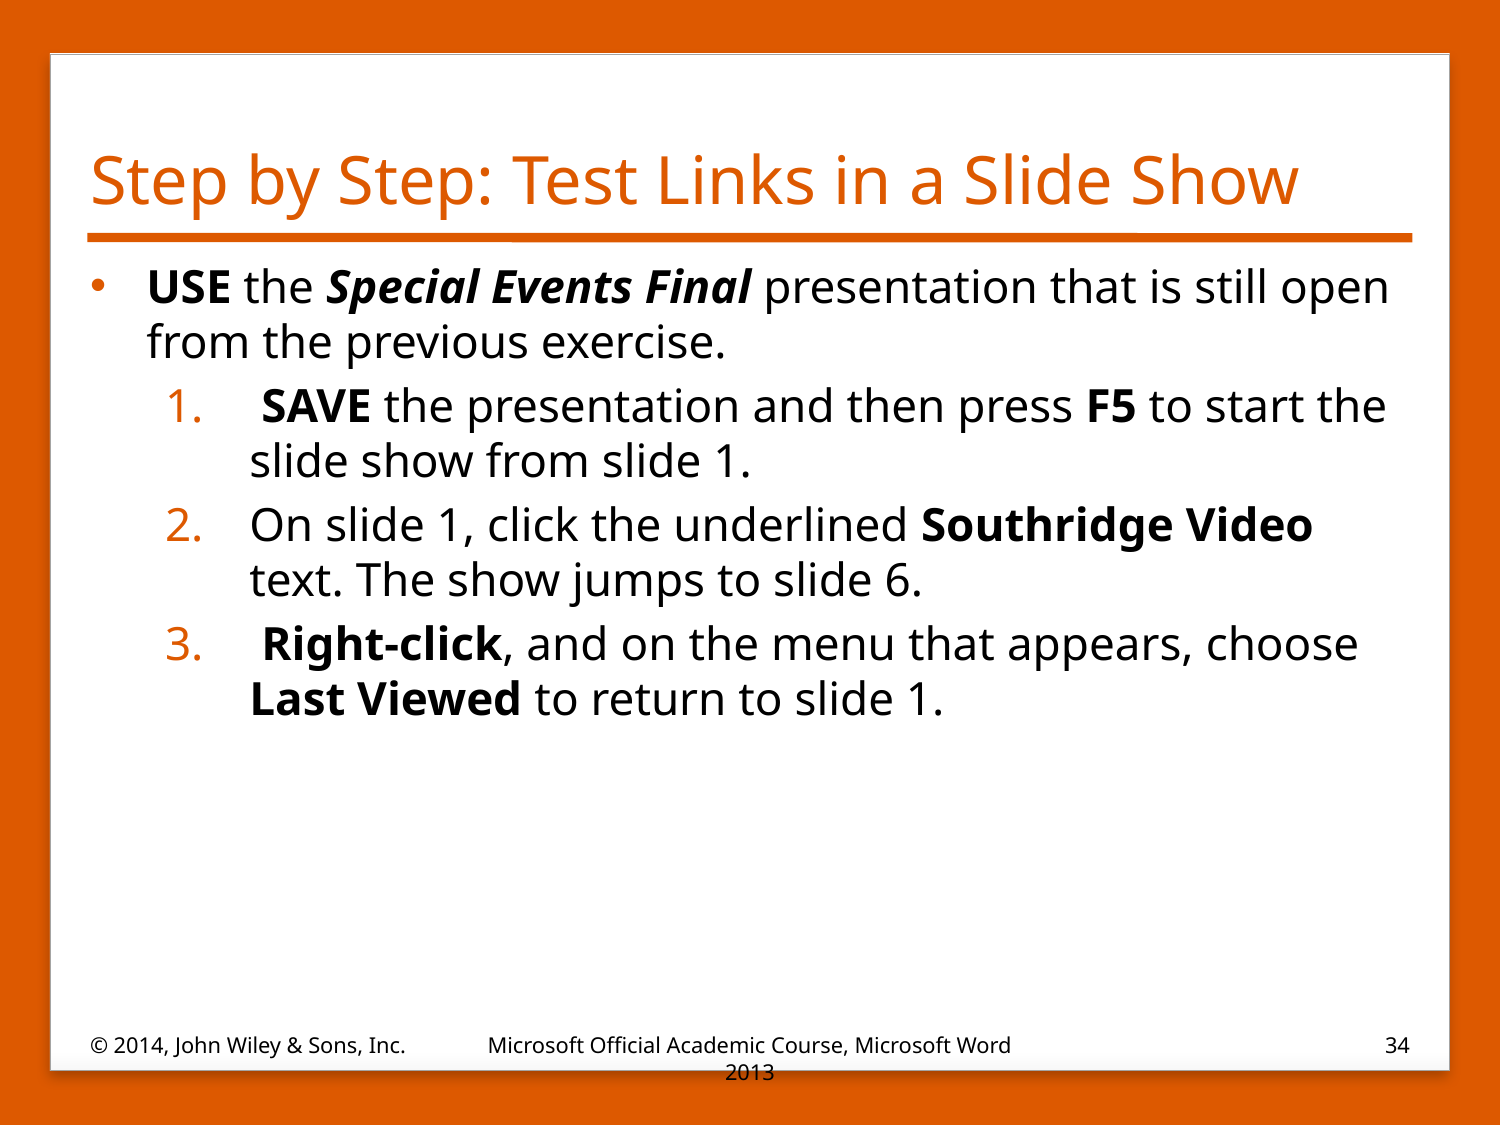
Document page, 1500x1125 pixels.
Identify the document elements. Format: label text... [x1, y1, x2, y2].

slide_number 34 [1074, 1024, 1426, 1103]
list USE the Special Events Final presentation that is still open from the previous exercise. SAVE the presentation and then press F5 to start the slide show from slide 1. On slide 1, click the underlined Southridge Video text. The show jumps to slide 6. Right-click, and on the menu that appears, choose Last Viewed to return to slide 1. [75, 249, 1425, 1063]
footer Microsoft Official Academic Course, Microsoft Word 2013 [449, 1024, 1051, 1103]
slide_number © 2014, John Wiley & Sons, Inc. [74, 1024, 426, 1103]
title Step by Step: Test Links in a Slide Show [74, 74, 1426, 226]
